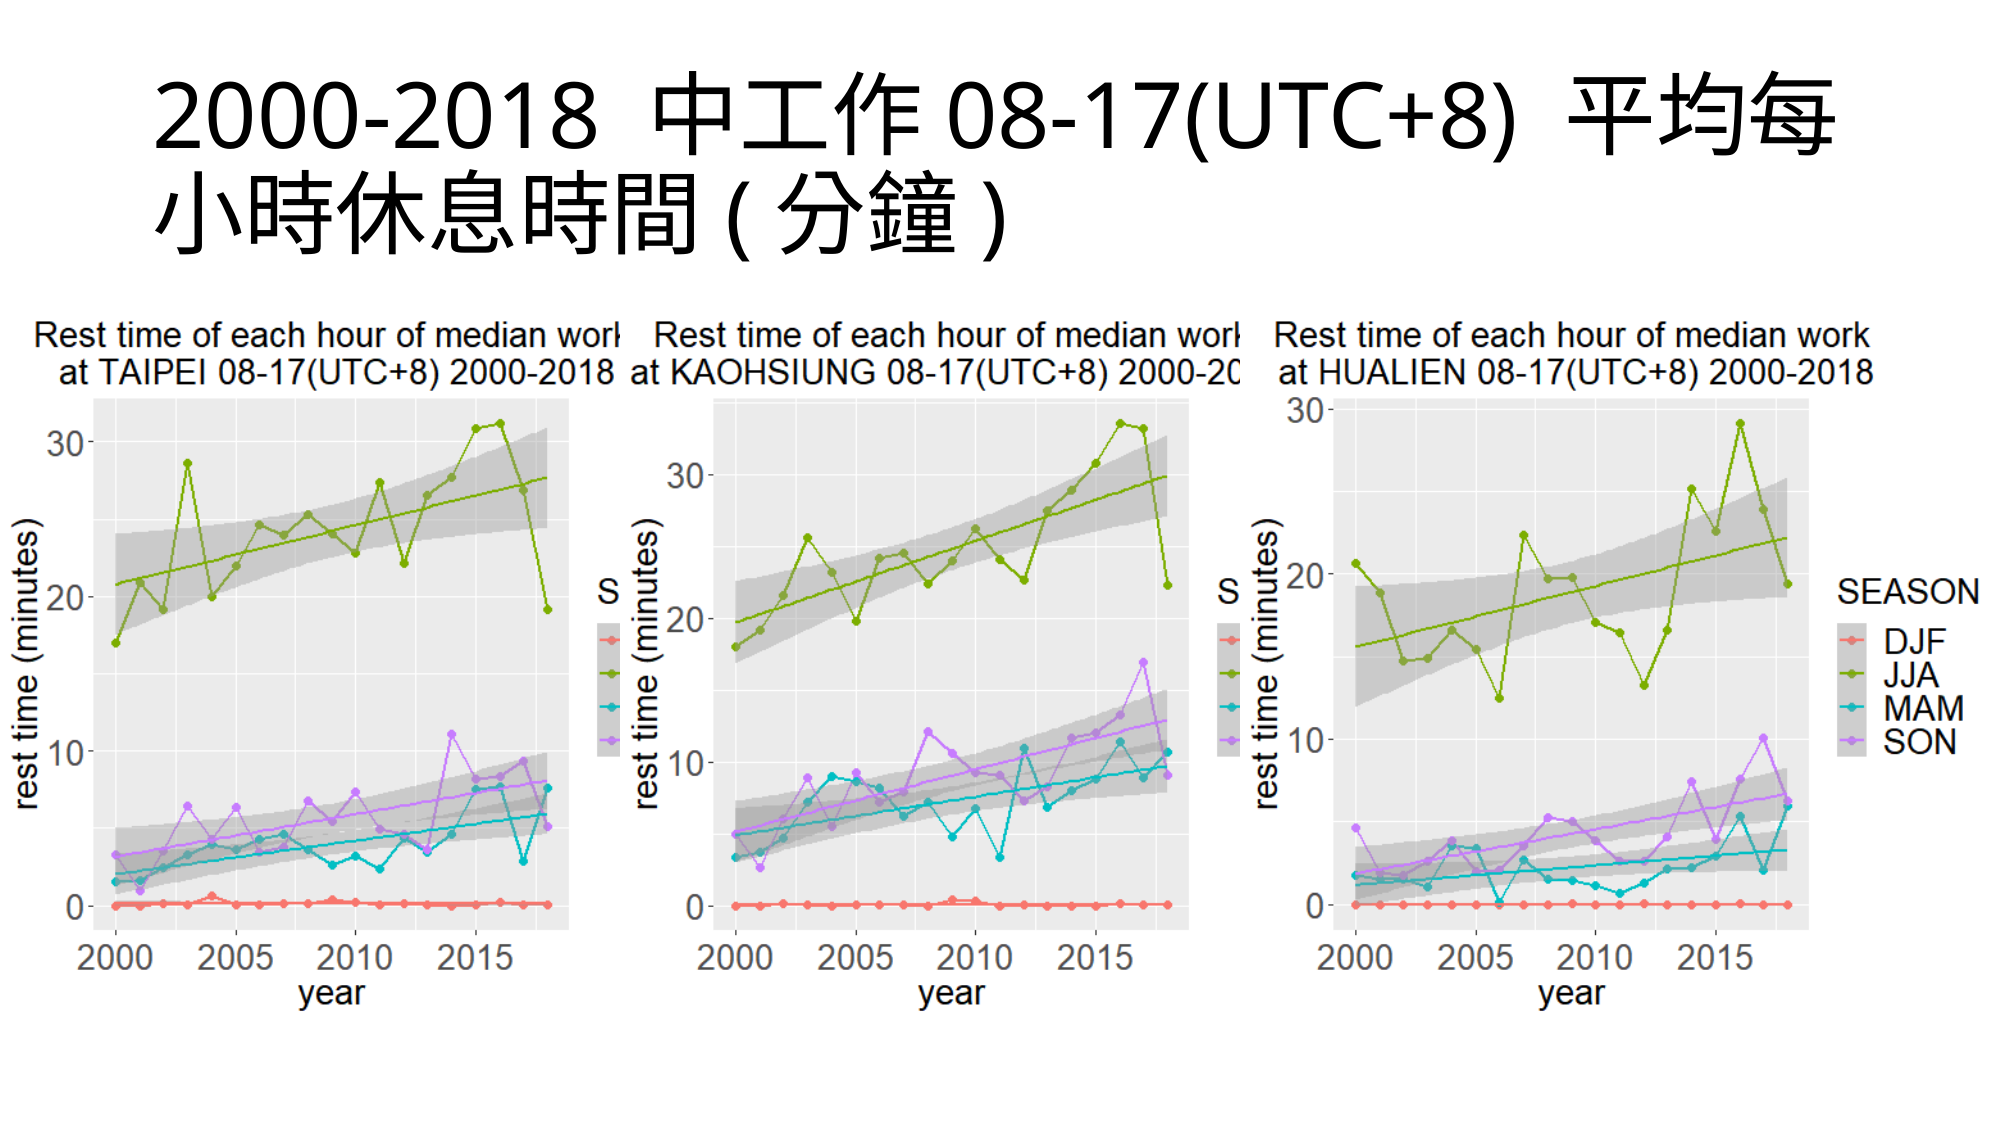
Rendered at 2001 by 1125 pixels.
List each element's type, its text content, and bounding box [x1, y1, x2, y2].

title 2000-2018 中工作08-17(UTC+8) 平均每小時休息時間(分鐘) [137, 59, 1863, 278]
picture [0, 310, 2000, 1020]
